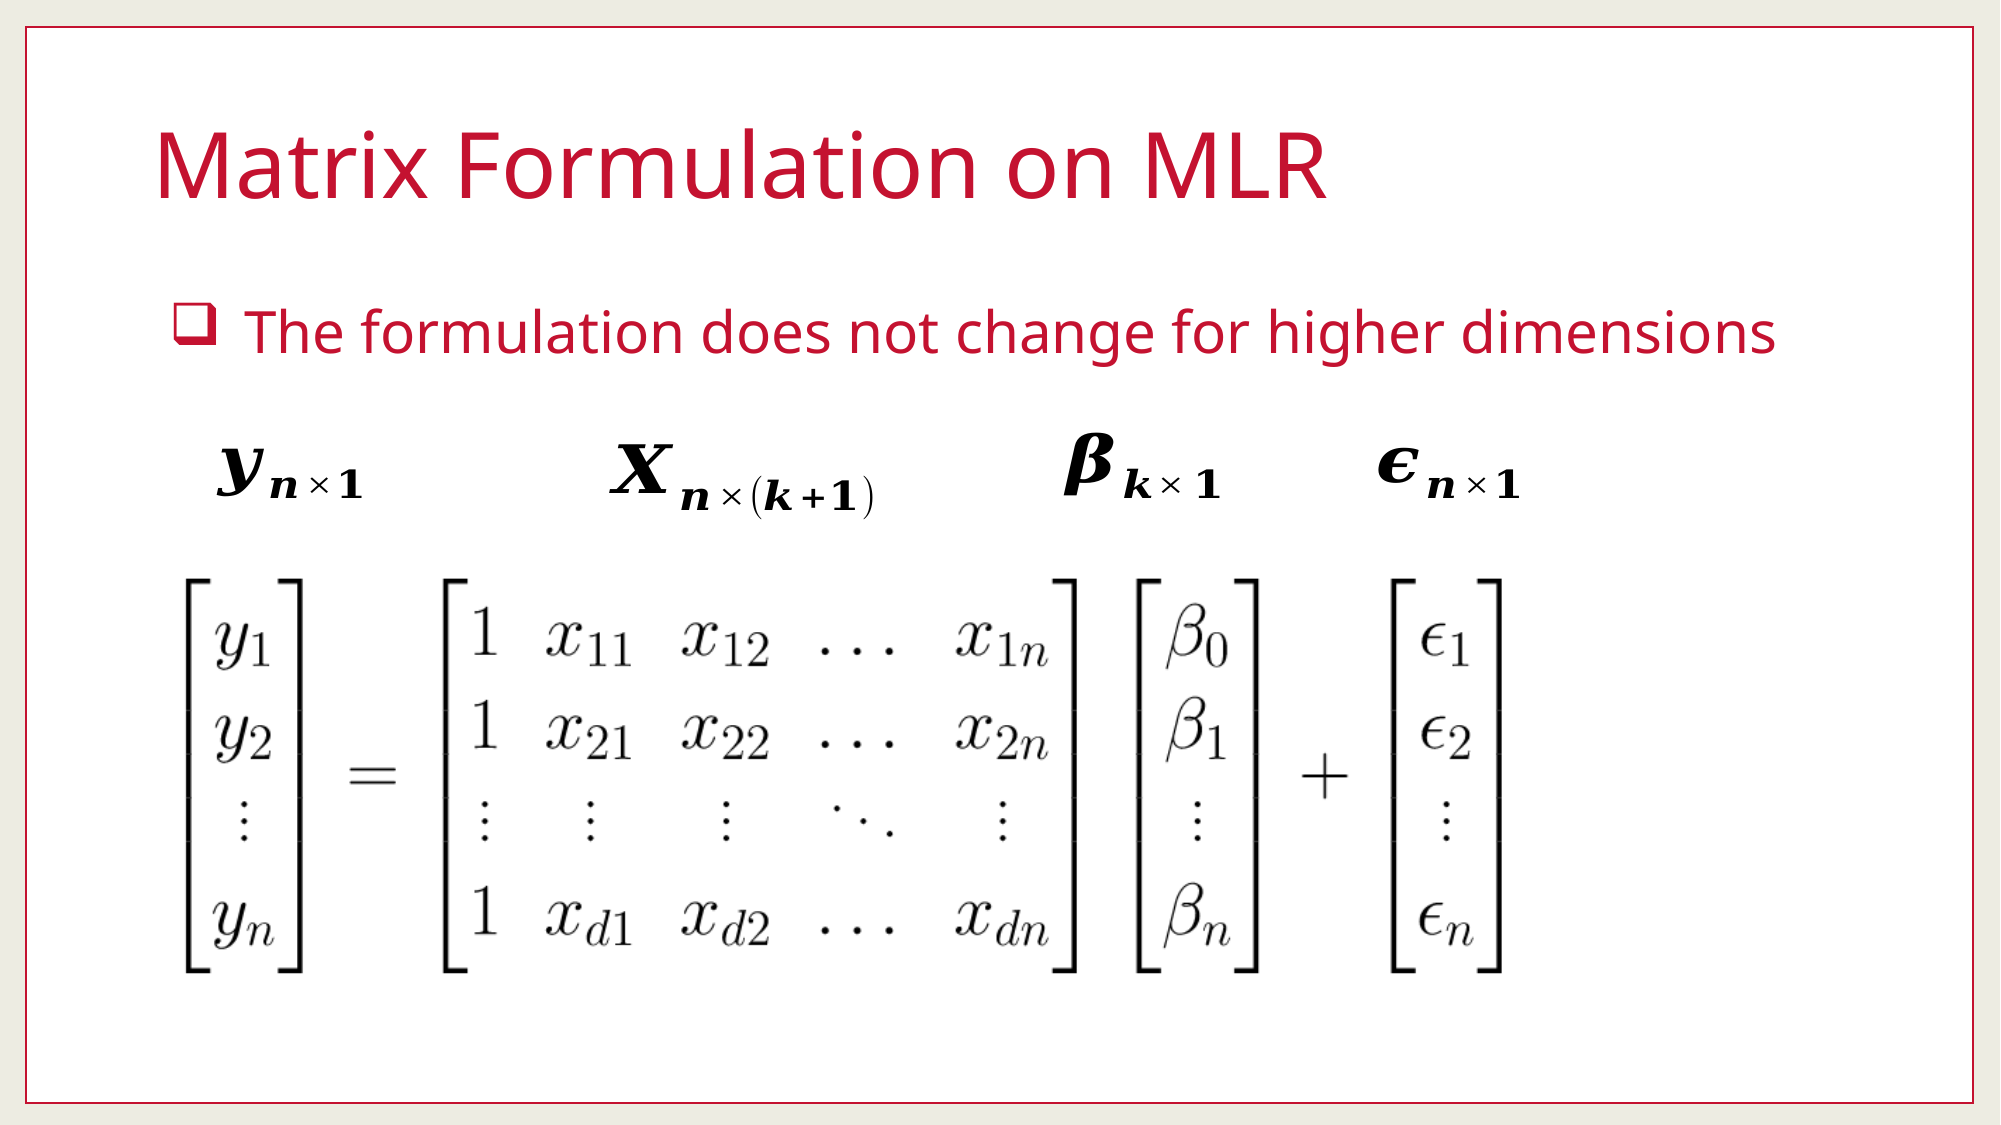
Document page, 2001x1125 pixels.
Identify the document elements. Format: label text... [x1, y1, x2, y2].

picture [137, 531, 1561, 1011]
title Matrix Formulation on MLR [137, 59, 1945, 278]
list The formulation does not change for higher dimensions [154, 296, 1972, 1010]
